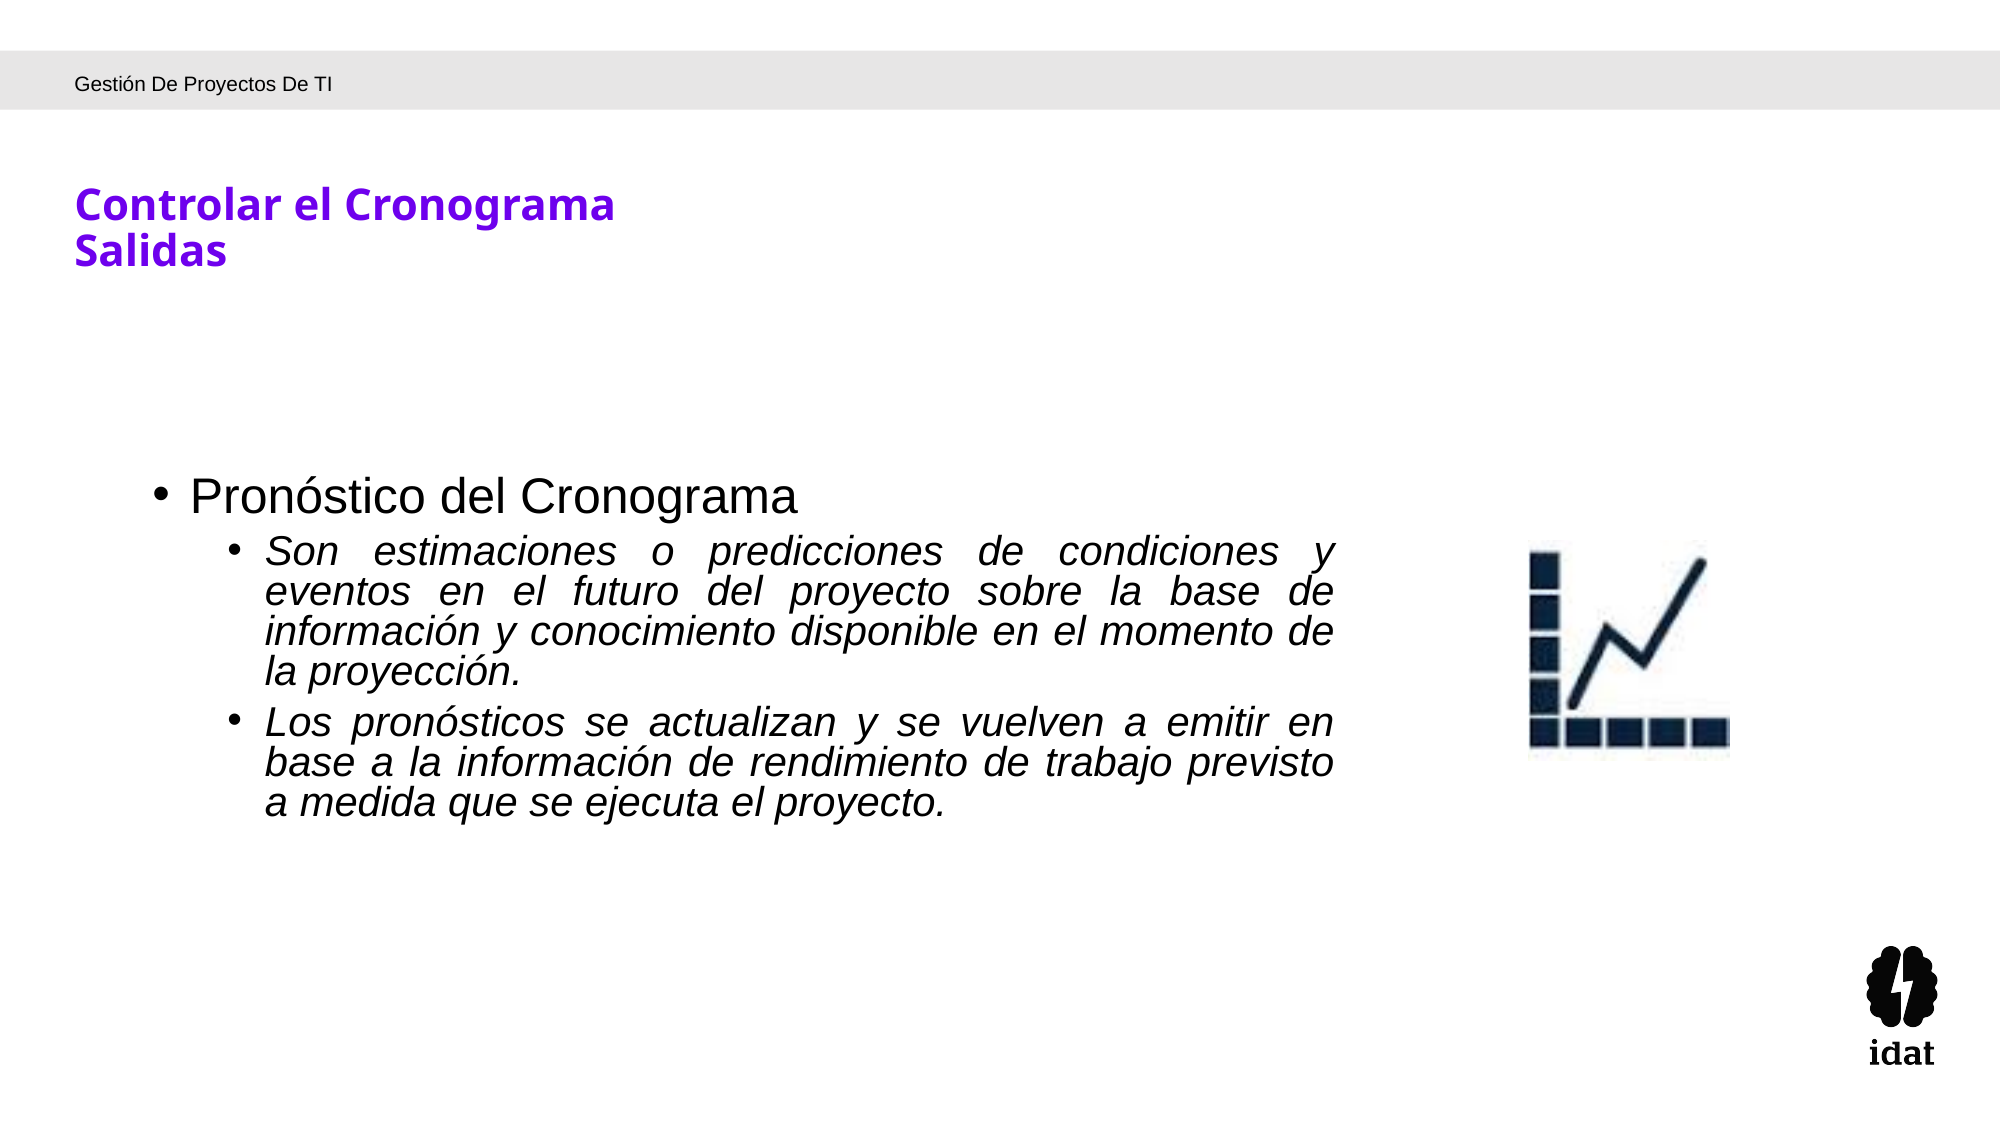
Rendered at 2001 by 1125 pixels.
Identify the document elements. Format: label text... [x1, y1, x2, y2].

text_box Pronóstico del Cronograma Son estimaciones o predicciones de condiciones y eventos en el futuro del proyecto sobre la base de información y conocimiento disponible en el momento de la proyección. Los pronósticos se actualizan y se vuelven a emitir en base a la información de rendimiento de trabajo previsto a medida que se ejecuta el proyecto. [62, 467, 1351, 937]
list Gestión De Proyectos De TI [74, 58, 690, 106]
picture [1528, 540, 1730, 761]
picture [1866, 946, 1938, 1065]
list Controlar el Cronograma Salidas [74, 194, 973, 274]
